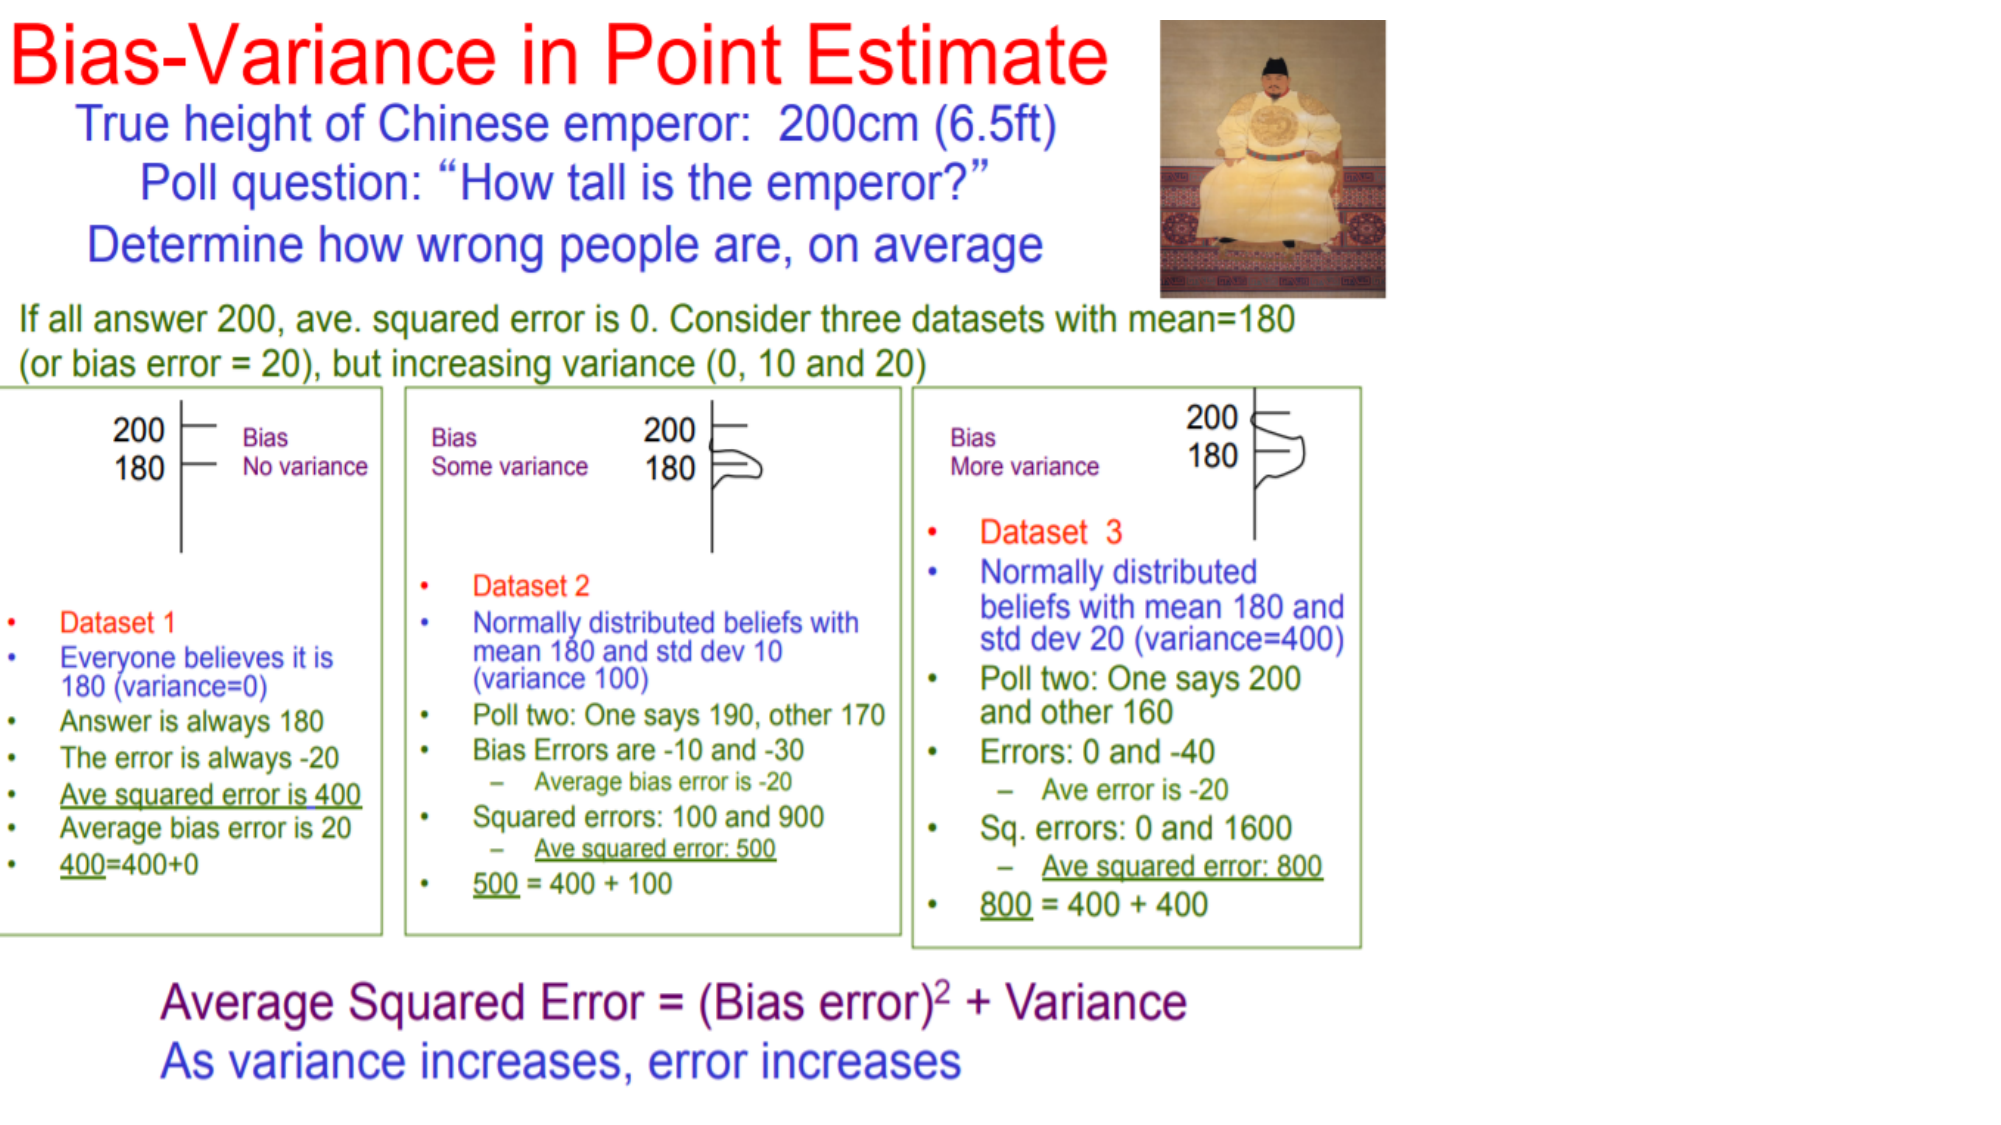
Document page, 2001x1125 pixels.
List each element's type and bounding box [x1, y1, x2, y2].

picture [0, 20, 1405, 1097]
